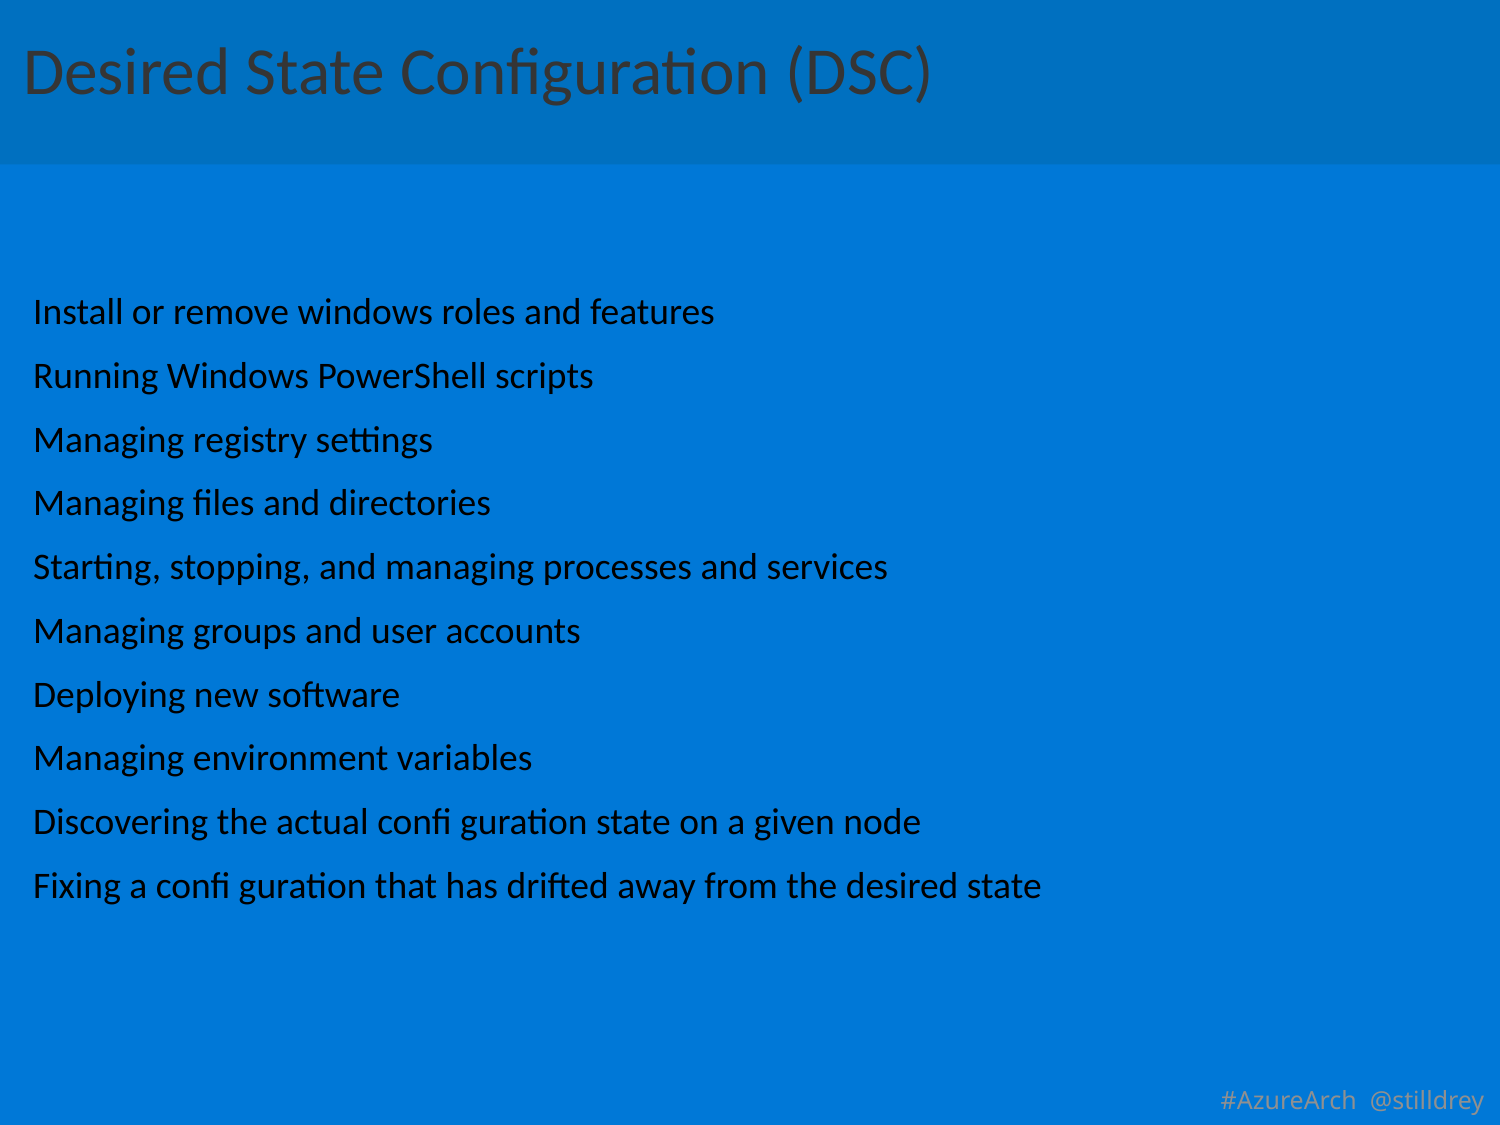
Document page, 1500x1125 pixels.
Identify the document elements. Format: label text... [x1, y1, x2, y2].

list Install or remove windows roles and features Running Windows PowerShell scripts Managing registry settings Managing files and directories Starting, stopping, and managing processes and services Managing groups and user accounts Deploying new software Managing environment variables Discovering the actual confi guration state on a given node Fixing a confi guration that has drifted away from the desired state [32, 286, 1468, 890]
title Desired State Configuration (DSC) [22, 0, 1472, 148]
